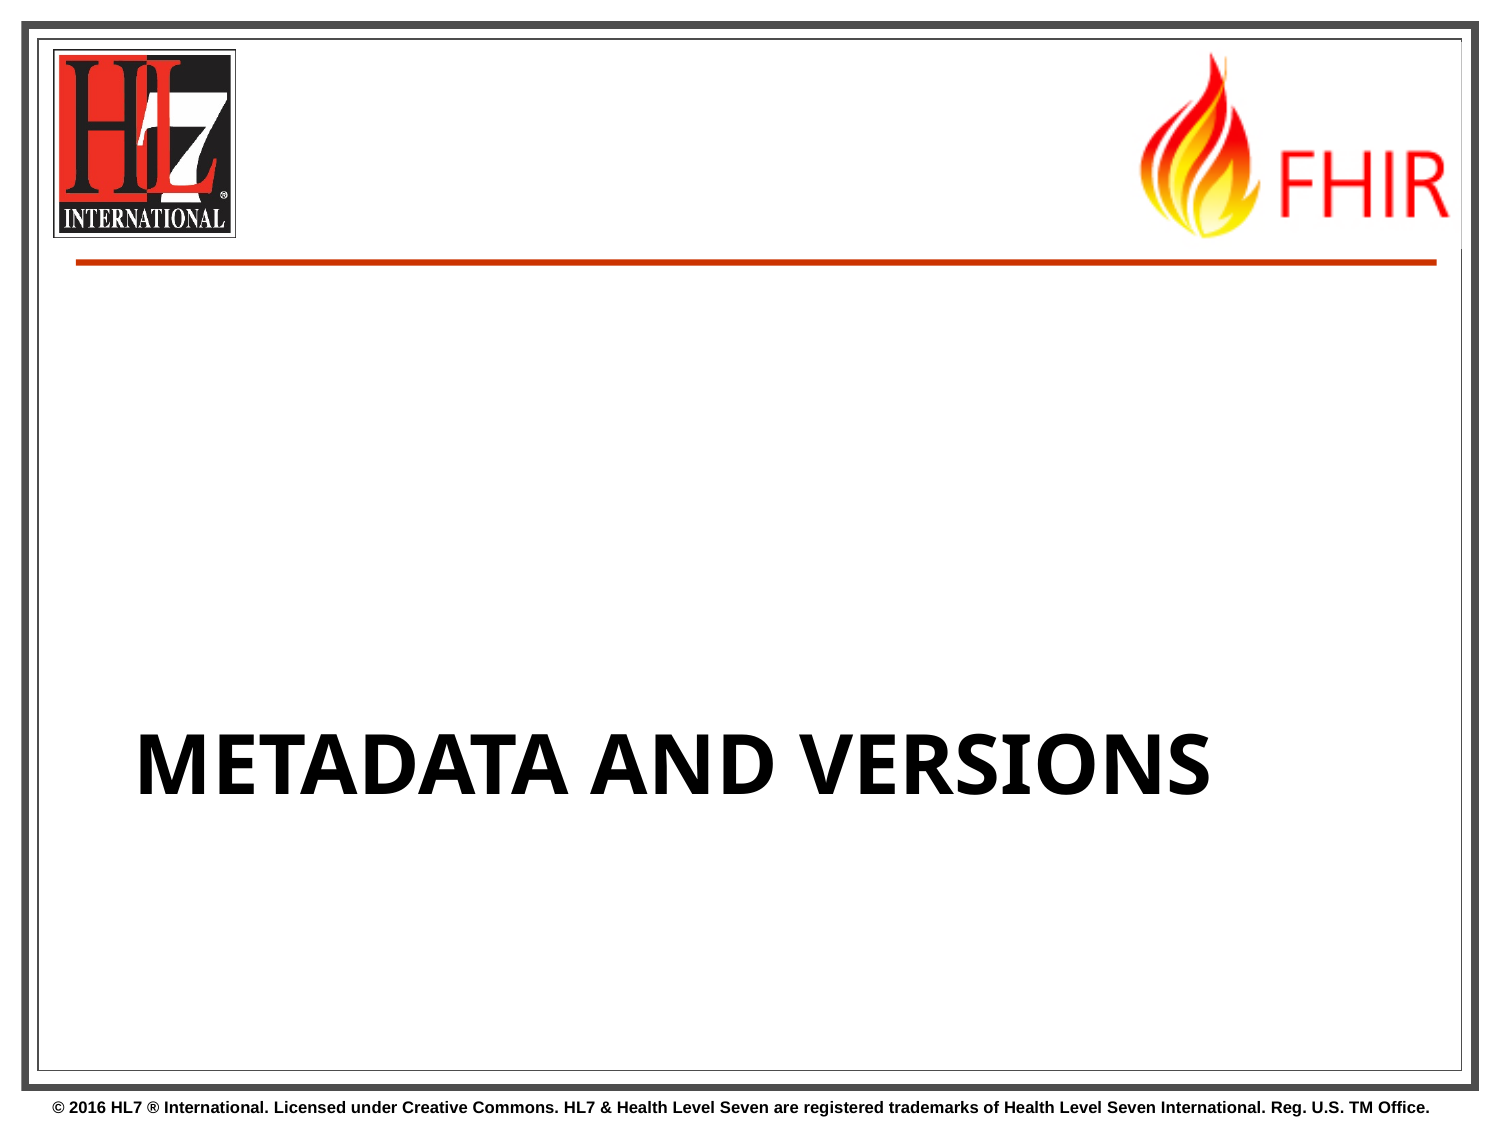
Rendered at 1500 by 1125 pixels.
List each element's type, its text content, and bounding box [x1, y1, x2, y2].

picture [53, 49, 236, 238]
title Metadata and versions [118, 722, 1394, 947]
picture [1128, 42, 1462, 249]
